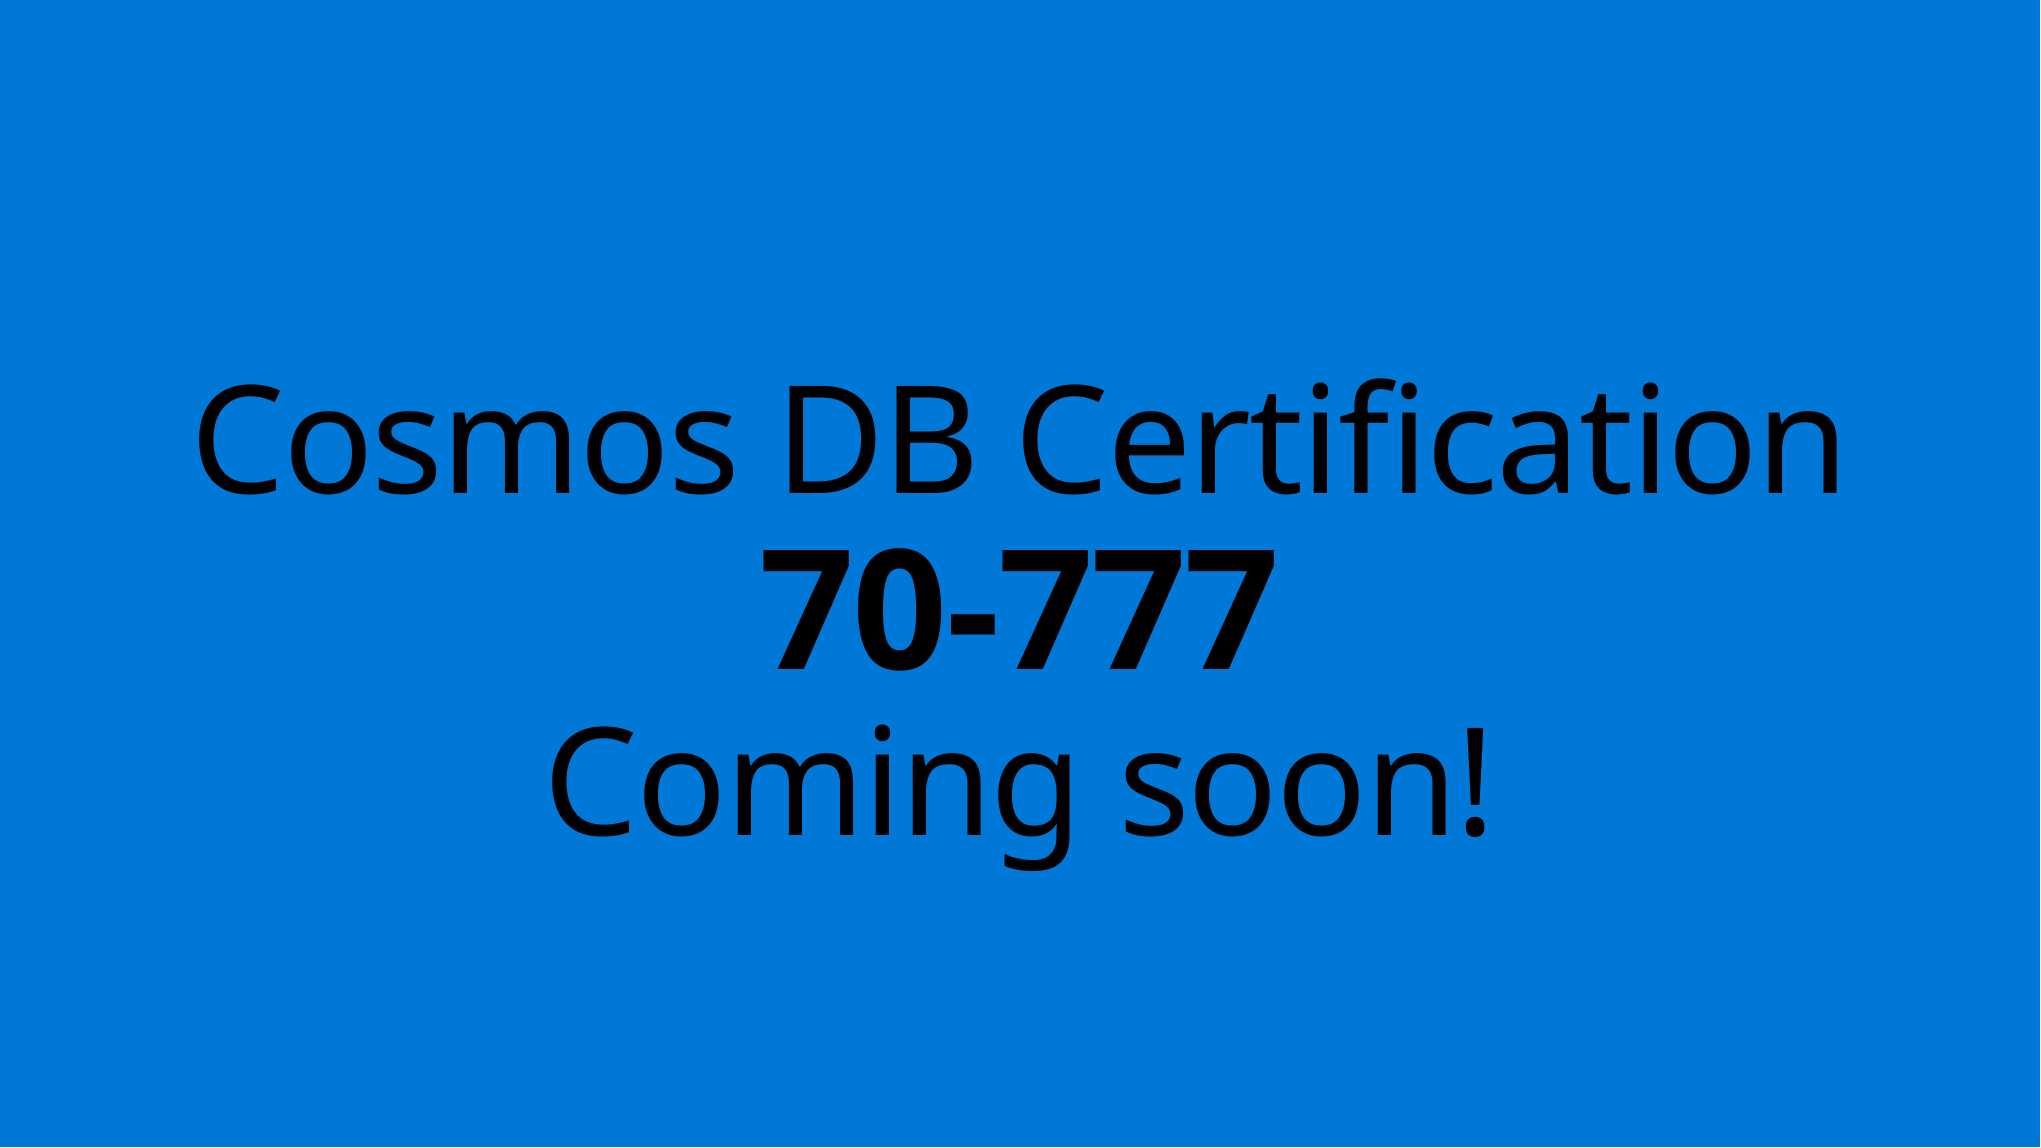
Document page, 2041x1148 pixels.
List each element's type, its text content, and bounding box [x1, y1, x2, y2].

title Cosmos DB Certification 70-777 Coming soon! [45, 348, 1996, 888]
